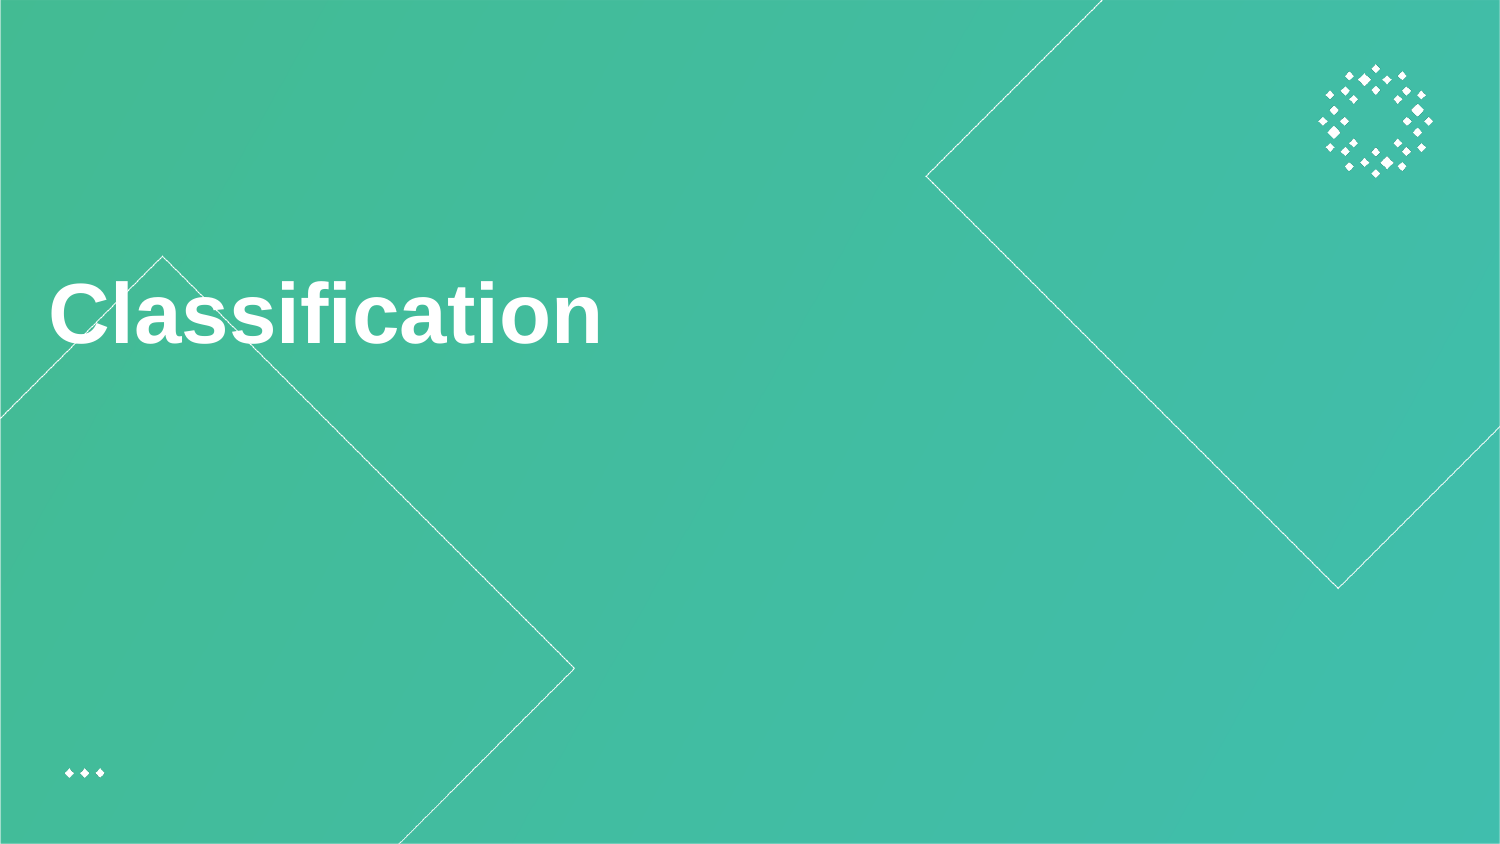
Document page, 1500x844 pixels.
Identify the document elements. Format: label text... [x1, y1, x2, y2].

list Classification [48, 158, 685, 460]
picture [0, 0, 1500, 844]
